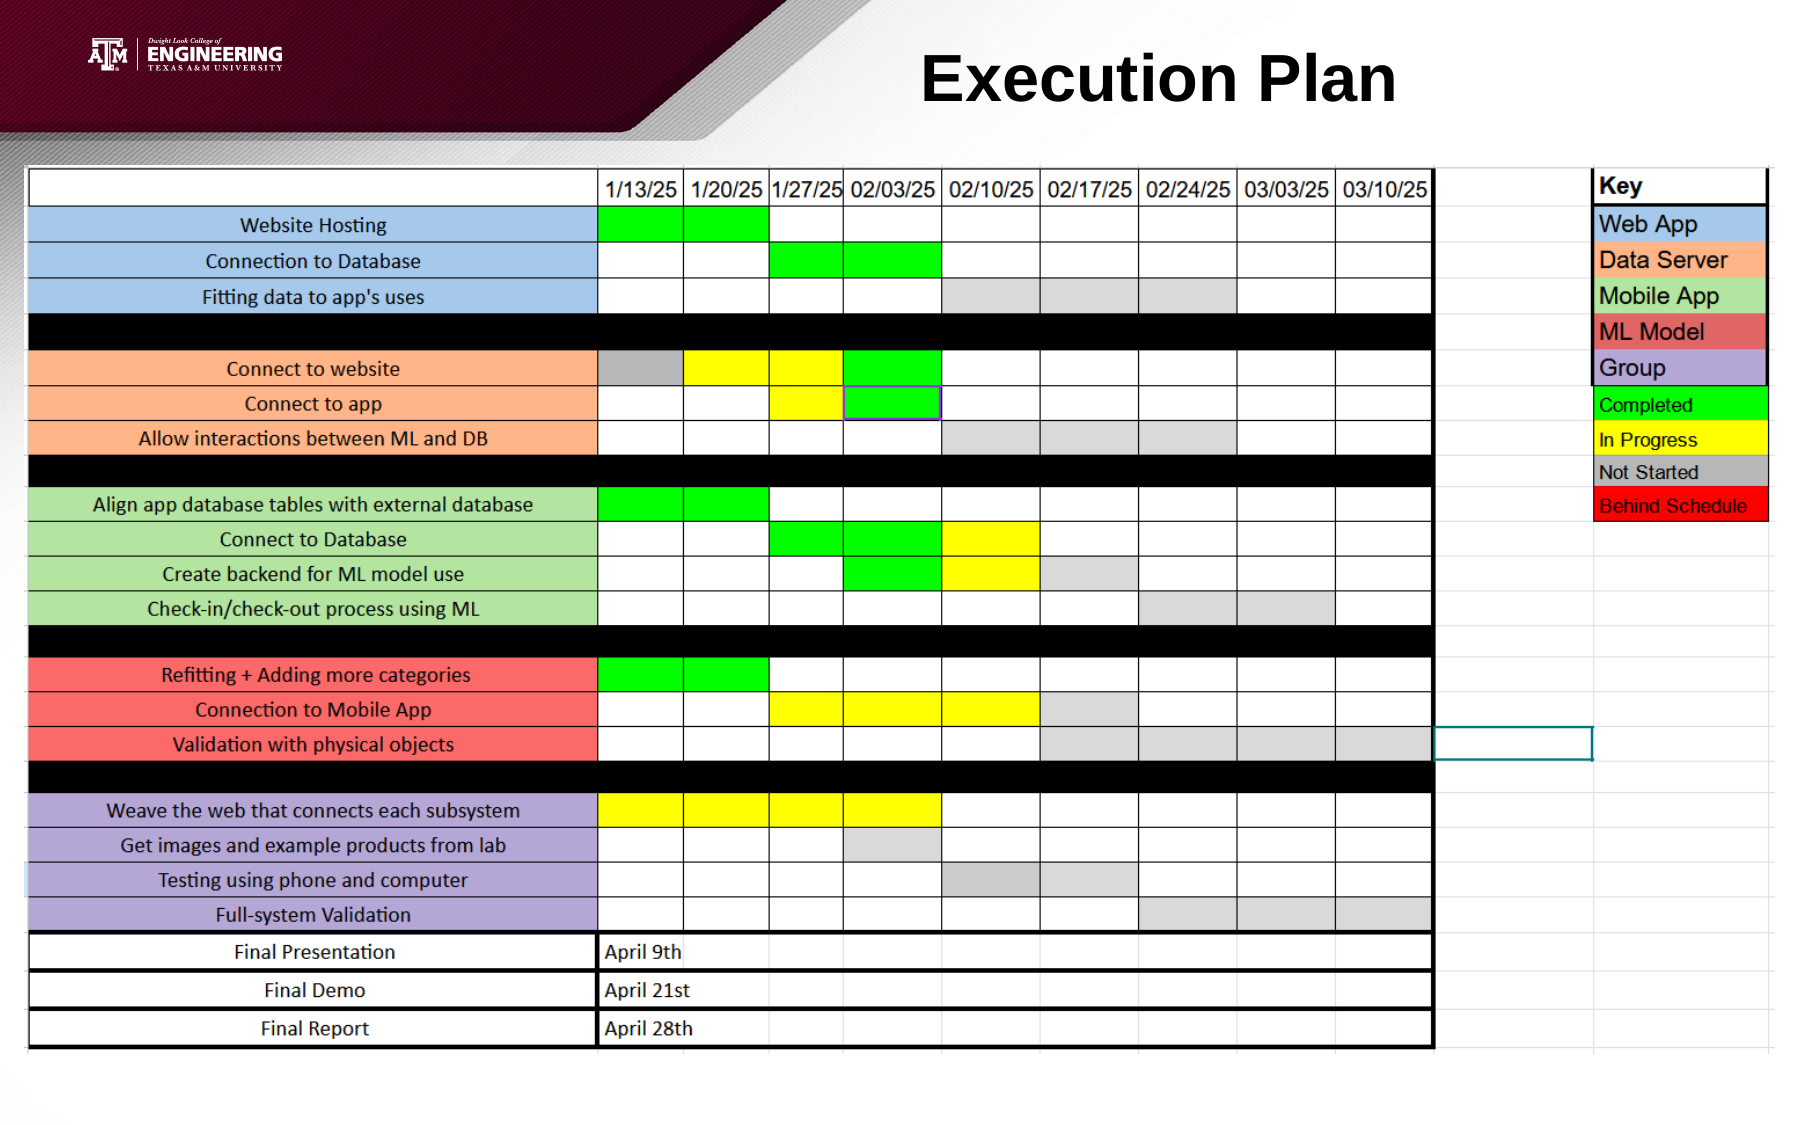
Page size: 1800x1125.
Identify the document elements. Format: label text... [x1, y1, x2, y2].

title Execution Plan [349, 9, 1800, 141]
picture [0, 0, 1800, 1125]
